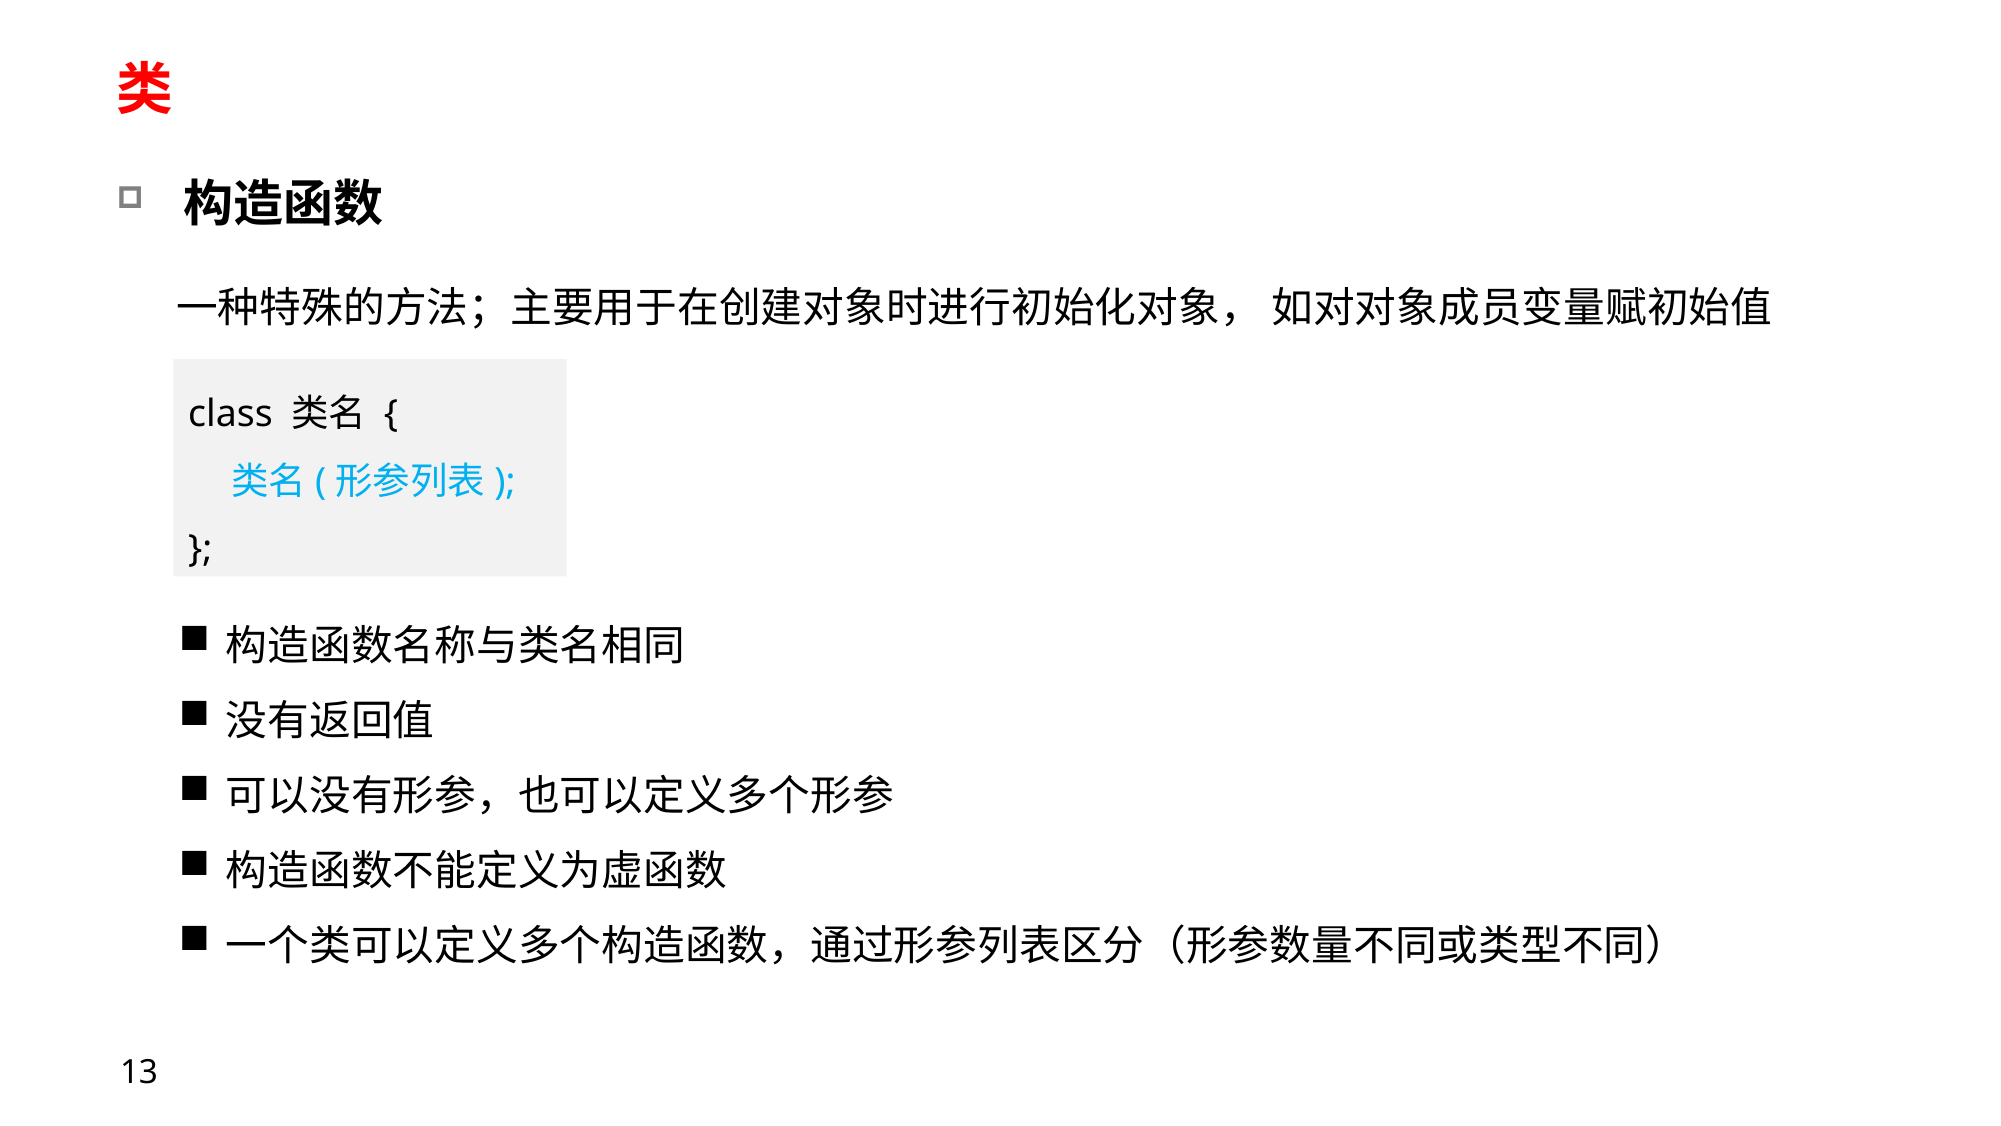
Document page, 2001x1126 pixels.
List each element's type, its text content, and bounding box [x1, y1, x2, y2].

slide_number 13 [100, 1042, 567, 1103]
text_box 一种特殊的方法；主要用于在创建对象时进行初始化对象， 如对对象成员变量赋初始值 [161, 248, 1863, 339]
text_box 构造函数名称与类名相同 没有返回值 可以没有形参，也可以定义多个形参 构造函数不能定义为虚函数 一个类可以定义多个构造函数，通过形参列表区分（形参数量不同或类型不同） [164, 586, 1709, 976]
title 类 [96, 42, 1916, 132]
list 构造函数 [96, 137, 1916, 244]
text_box class 类名 { 类名(形参列表); }; [173, 359, 567, 577]
